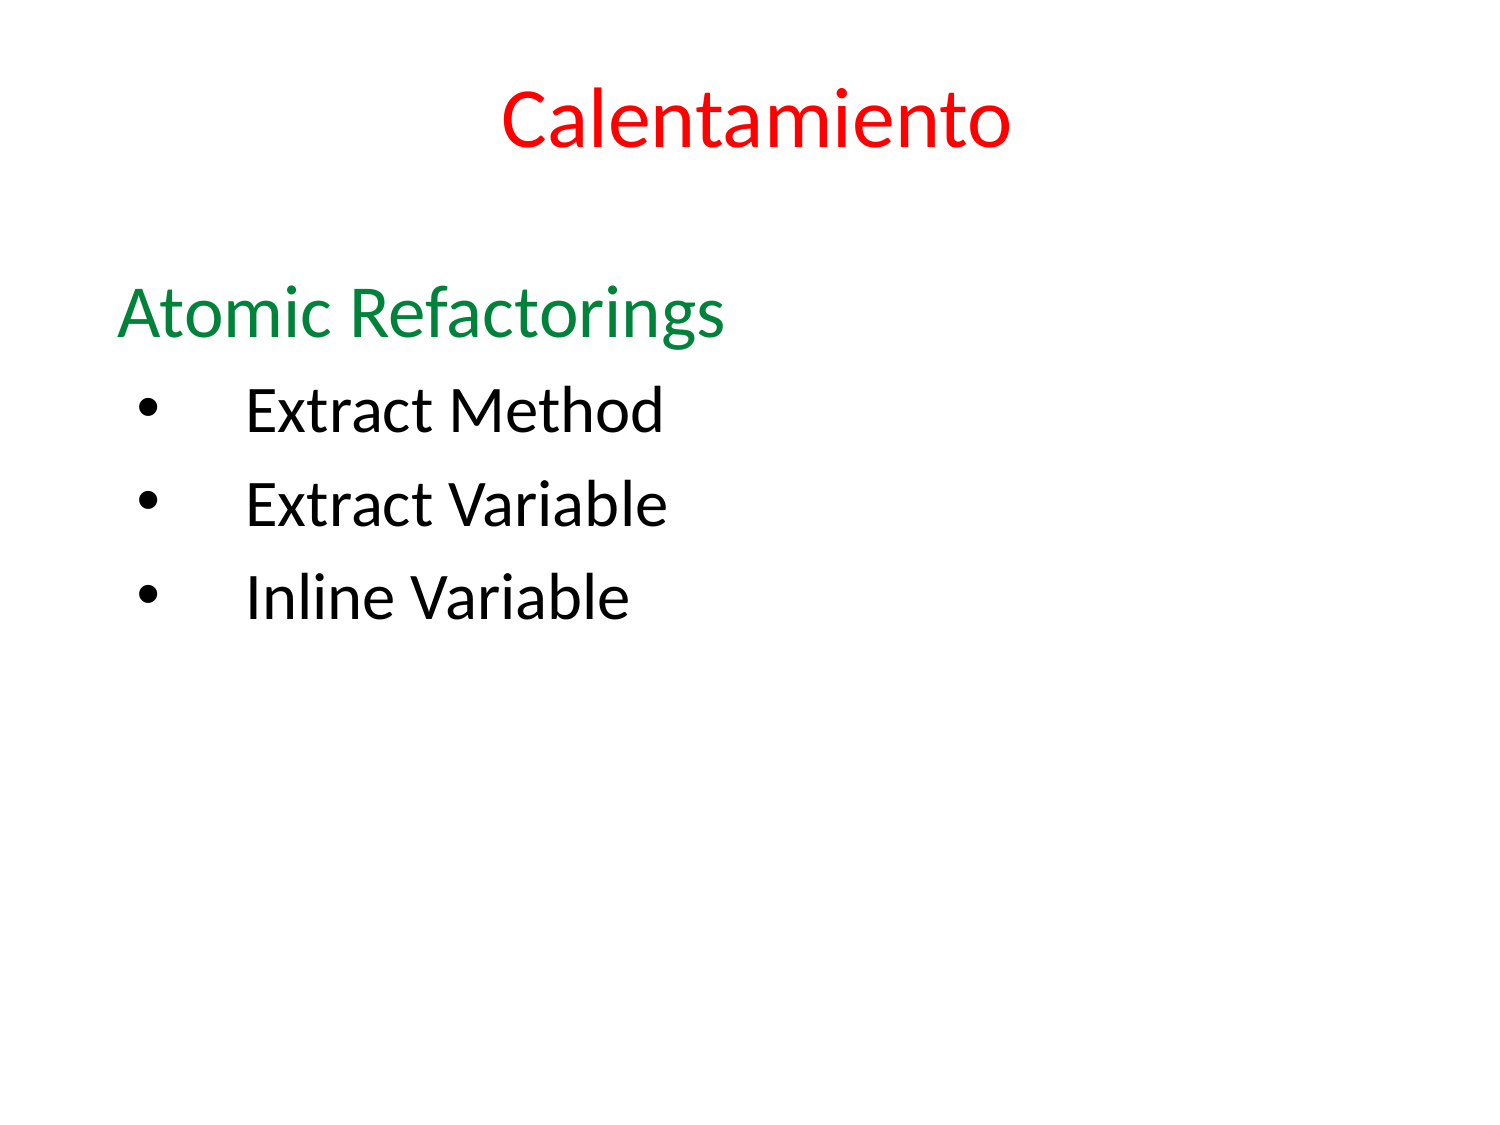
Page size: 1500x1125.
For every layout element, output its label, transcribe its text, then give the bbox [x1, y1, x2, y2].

list Atomic Refactorings Extract Method Extract Variable Inline Variable [102, 255, 1413, 909]
title Calentamiento [82, 54, 1433, 173]
